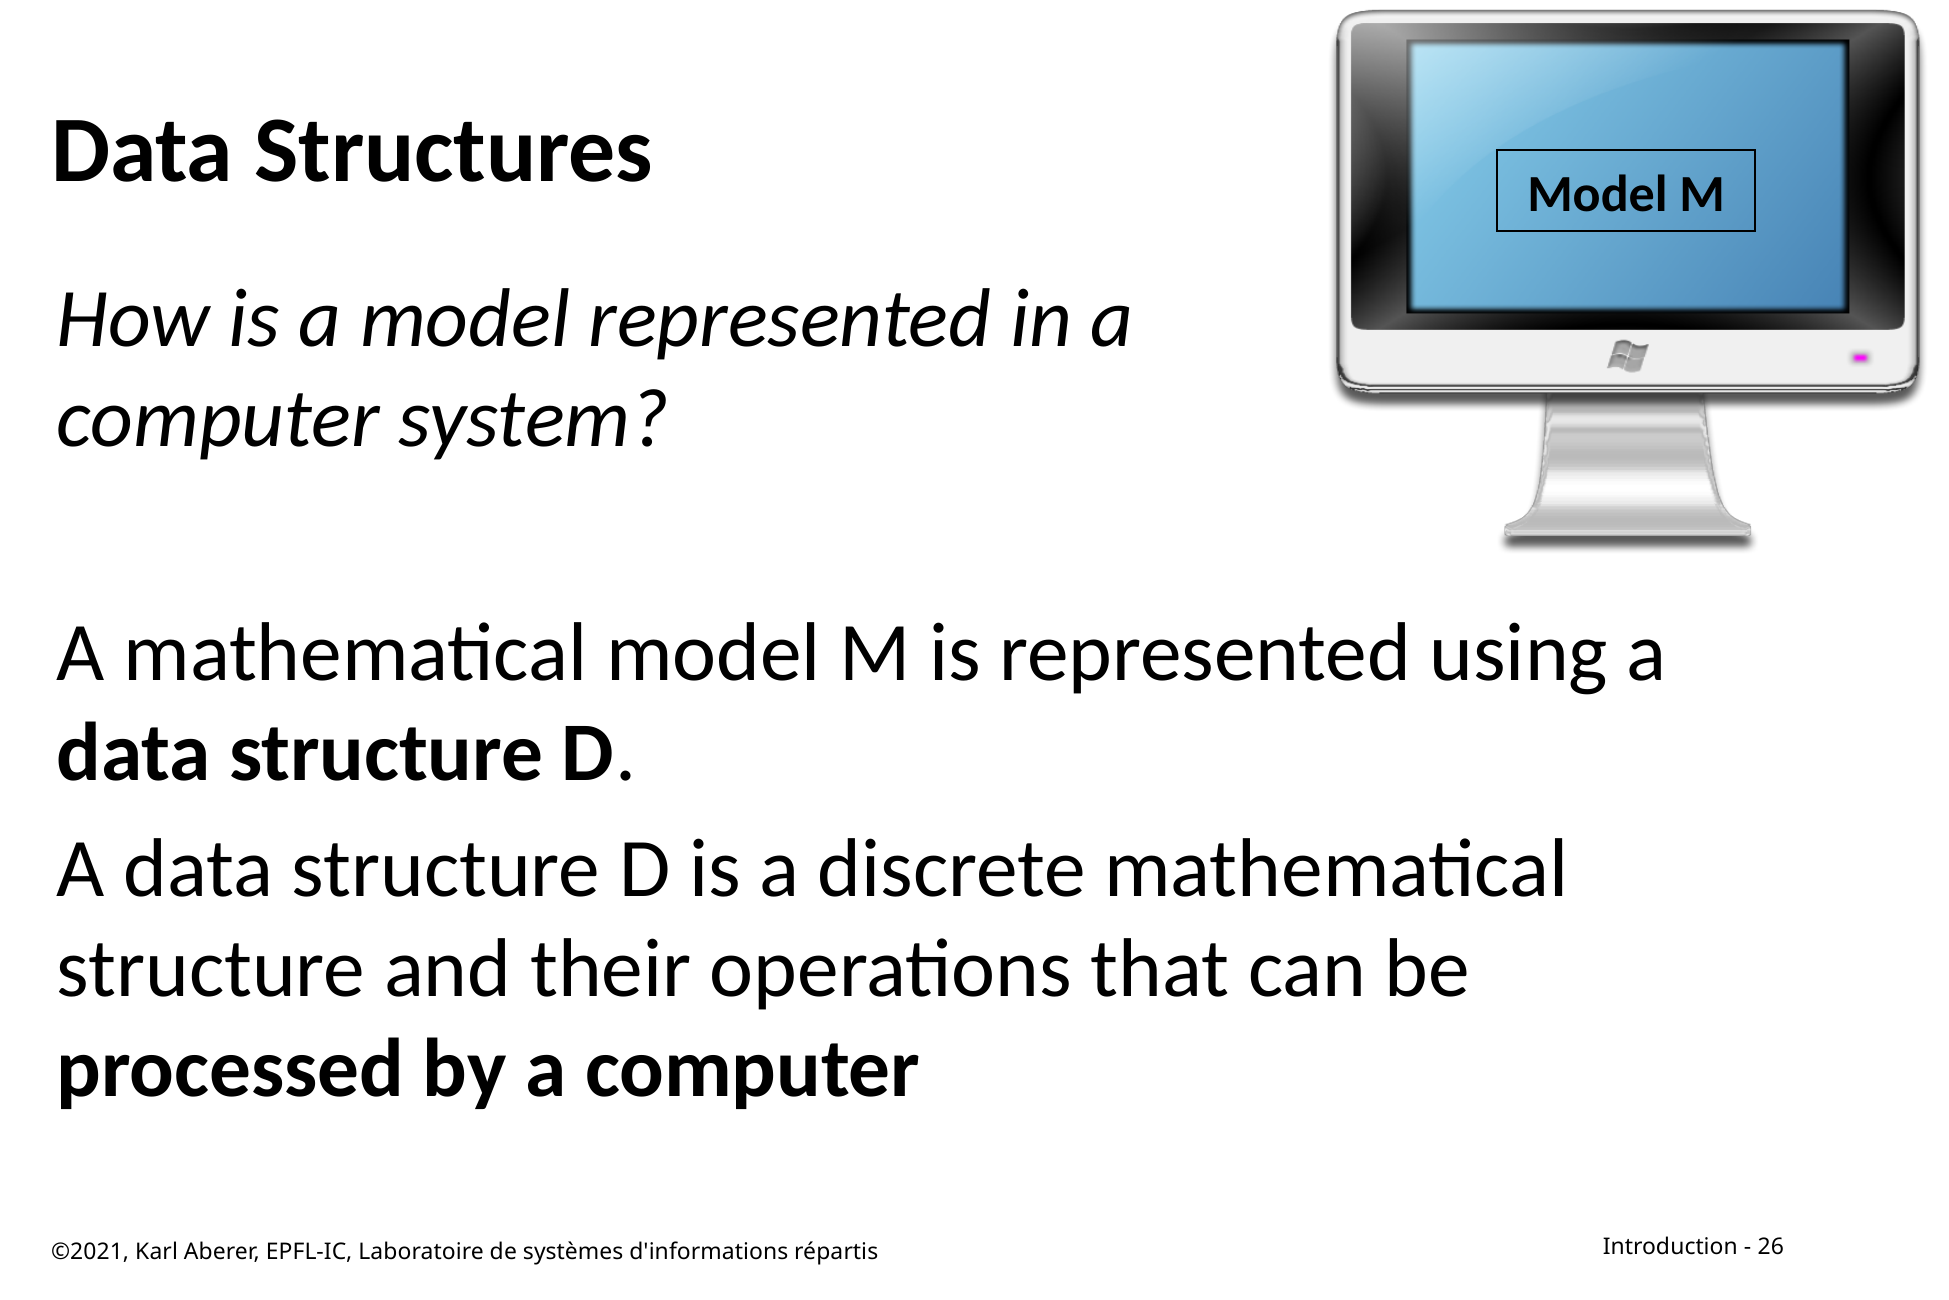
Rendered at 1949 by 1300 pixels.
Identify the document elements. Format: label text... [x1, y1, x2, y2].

list How is a model represented in a computer system? A mathematical model M is represented using a data structure D. A data structure D is a discrete mathematical structure and their operations that can be processed by a computer [37, 253, 1809, 1208]
footer ©2021, Karl Aberer, EPFL-IC, Laboratoire de systèmes d'informations répartis [32, 1227, 1284, 1271]
title Data Structures [32, 57, 1307, 232]
picture [1312, 0, 1943, 560]
